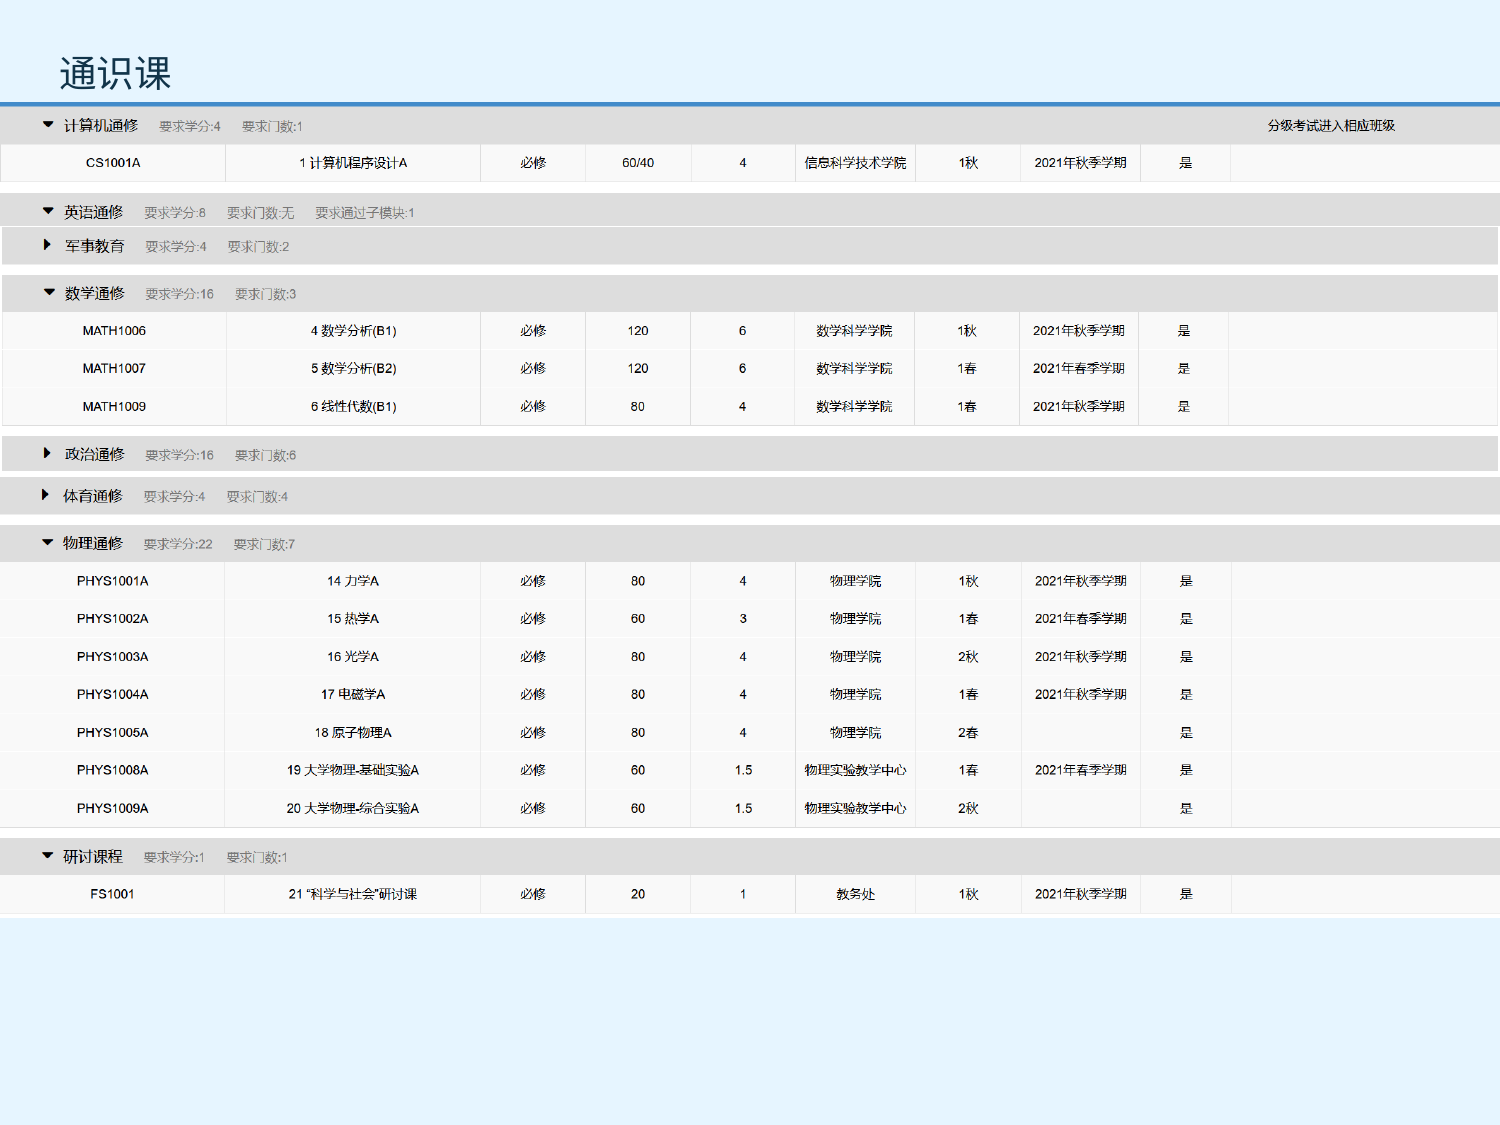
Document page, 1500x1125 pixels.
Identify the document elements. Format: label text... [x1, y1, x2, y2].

text_box 通识课 [44, 42, 710, 102]
picture [0, 102, 1500, 919]
